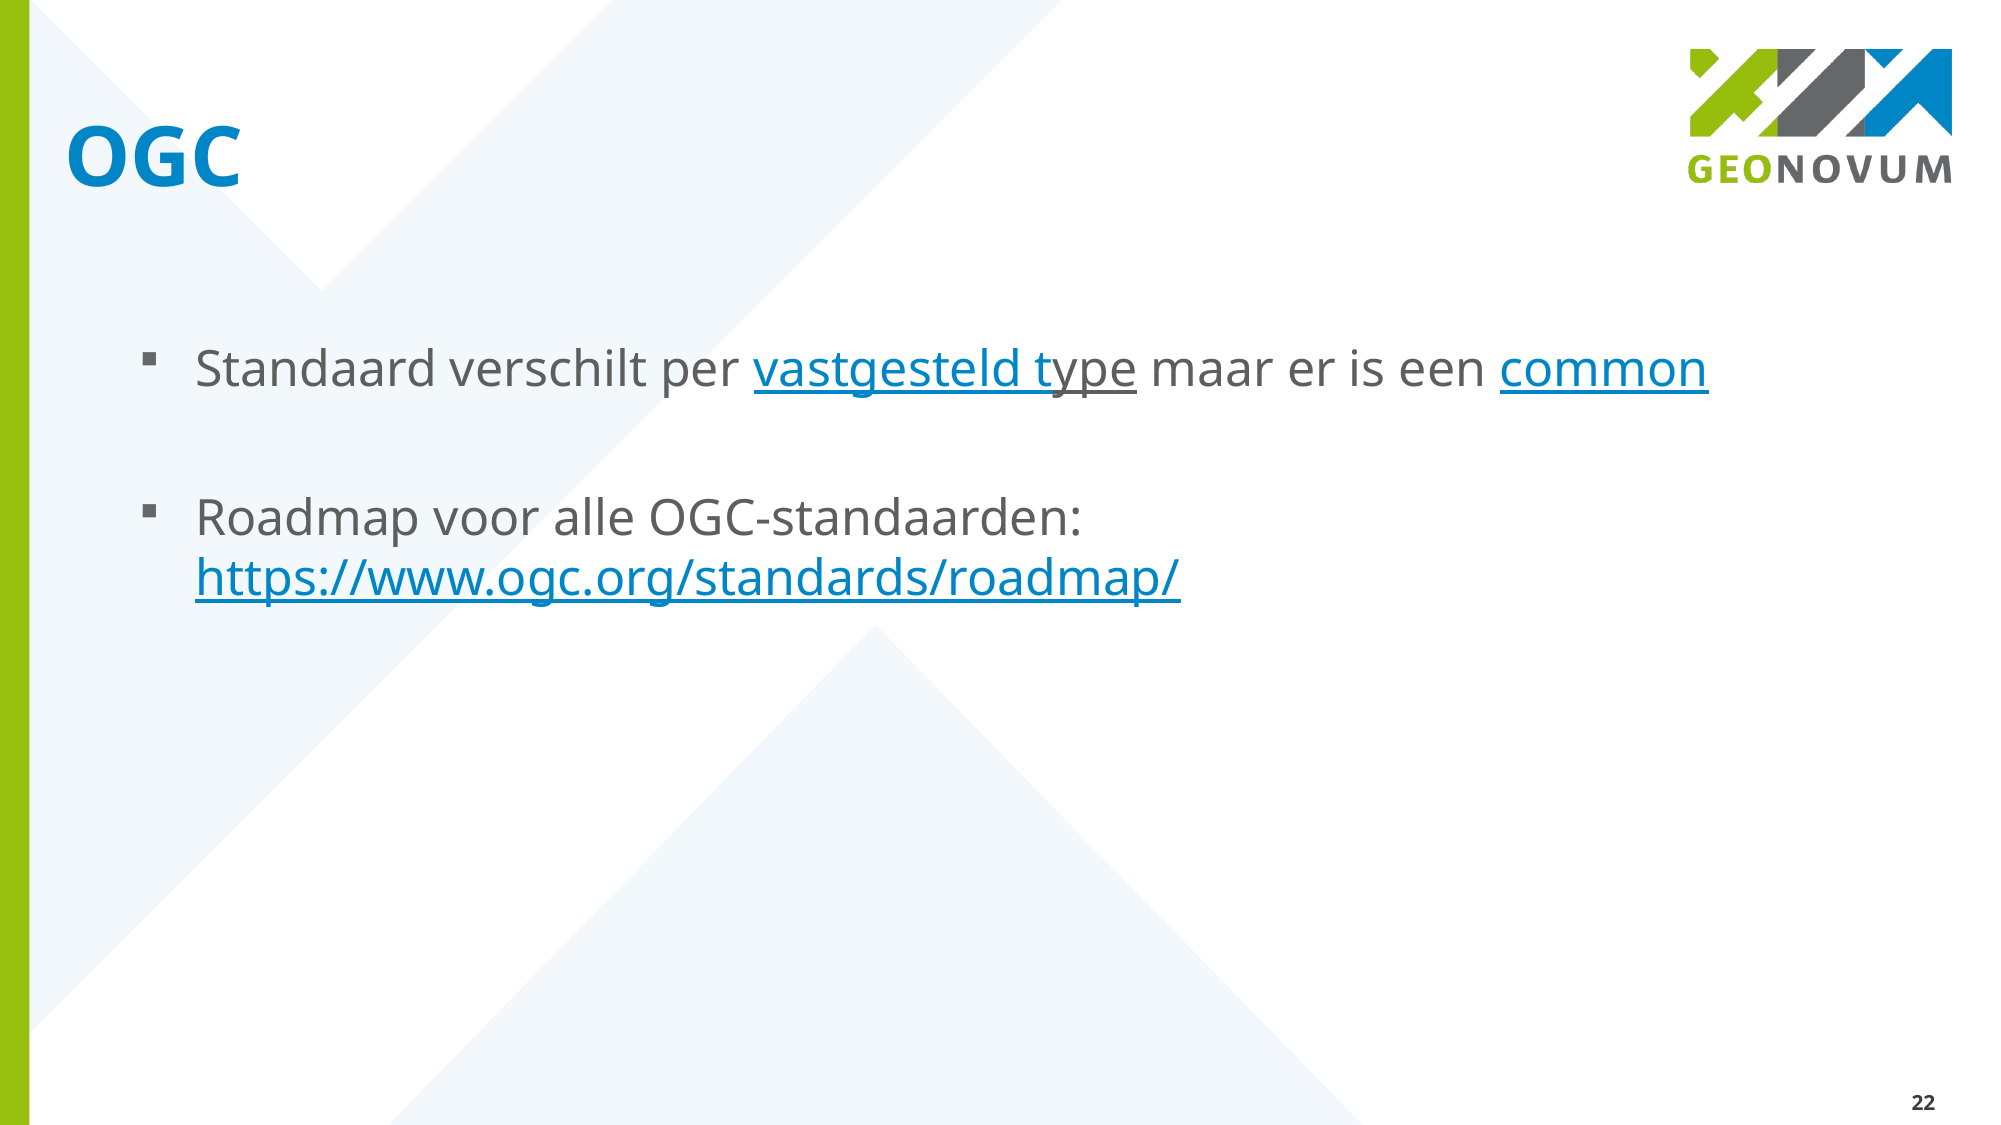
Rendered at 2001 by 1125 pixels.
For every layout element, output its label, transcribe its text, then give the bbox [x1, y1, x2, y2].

picture [1686, 49, 1955, 186]
slide_number 22 [1824, 1088, 1951, 1120]
list Standaard verschilt per vastgesteld type maar er is een common Roadmap voor alle OGC-standaarden: https://www.ogc.org/standards/roadmap/ [49, 249, 1951, 1059]
title OGC [49, 0, 1654, 210]
